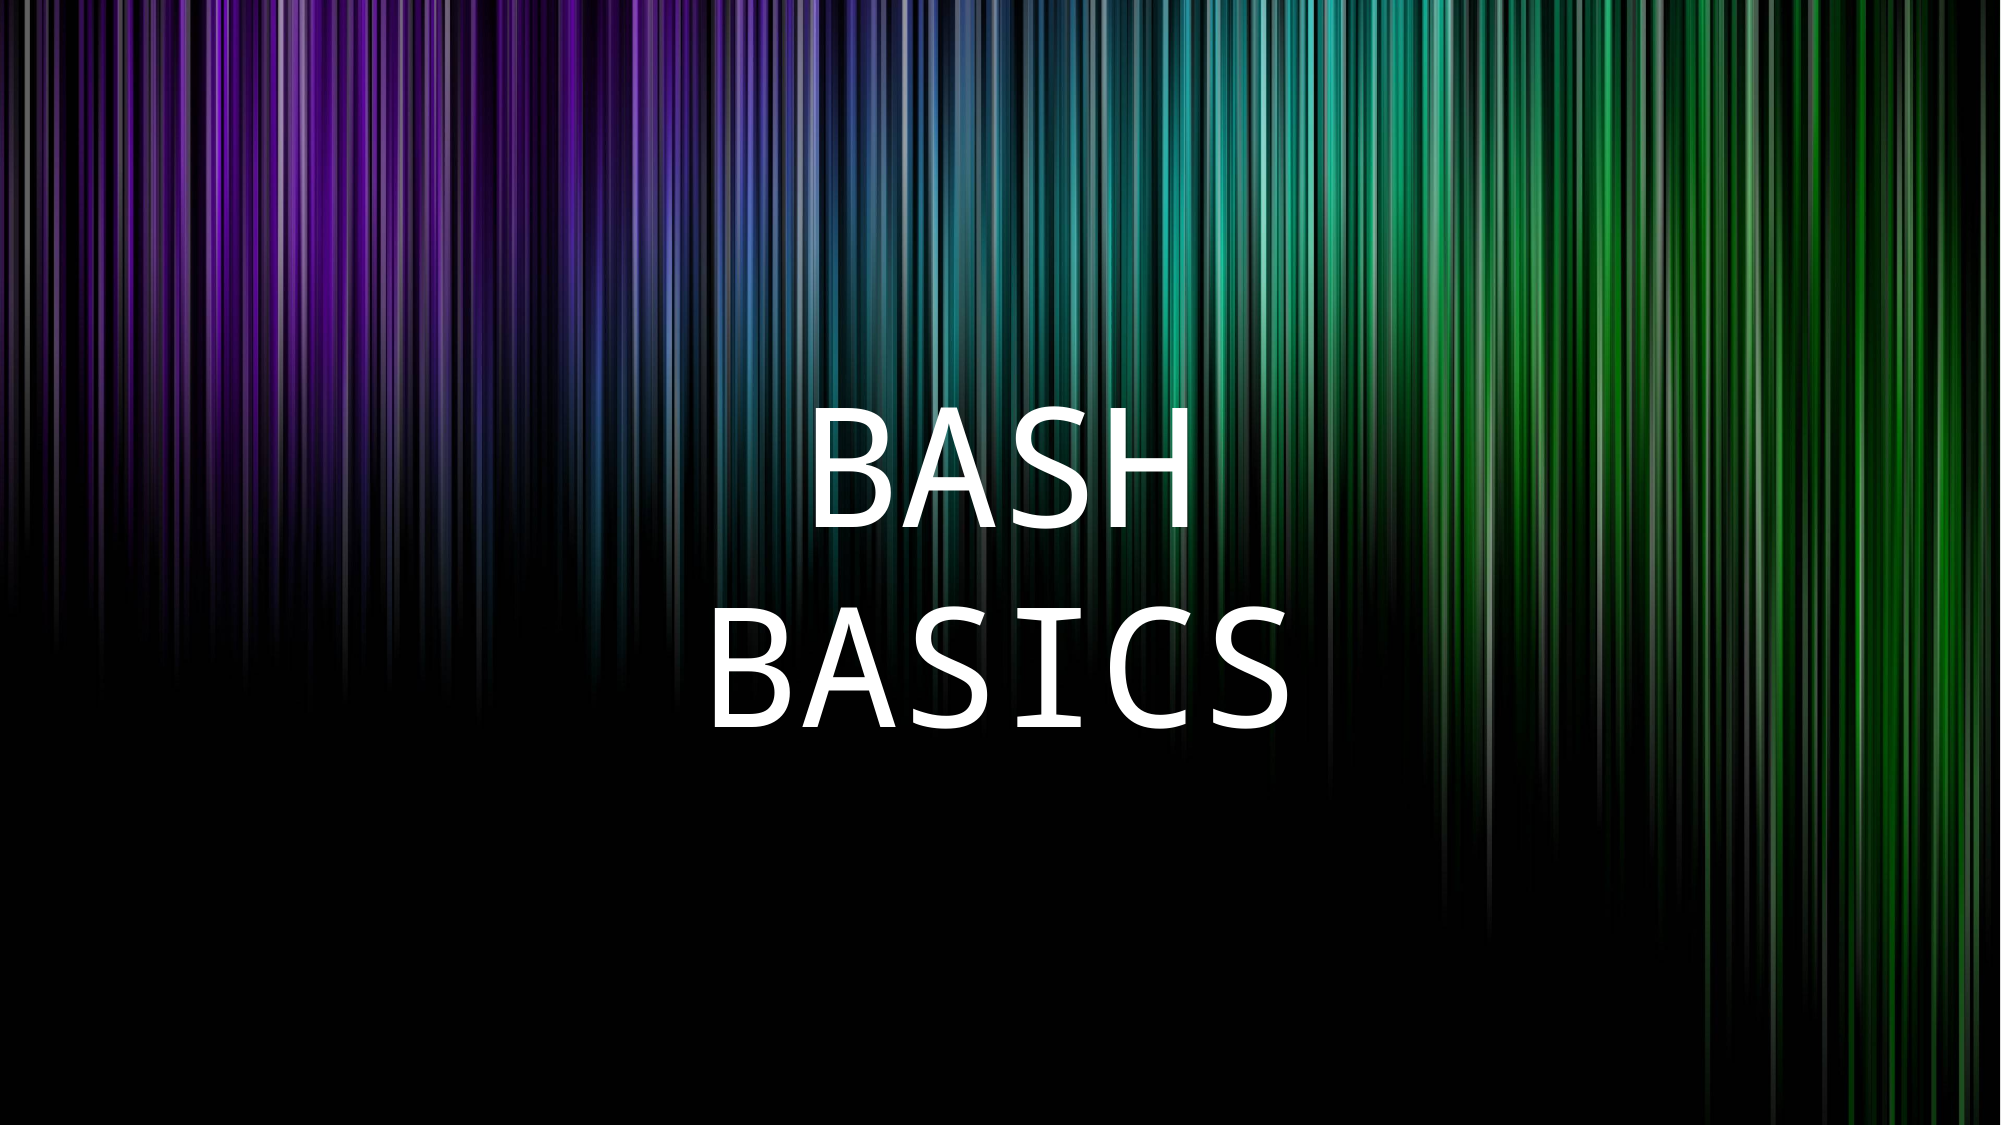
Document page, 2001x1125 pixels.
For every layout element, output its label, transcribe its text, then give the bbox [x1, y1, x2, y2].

text_box BASH BASICS [684, 352, 1315, 768]
picture [0, 0, 2001, 1125]
